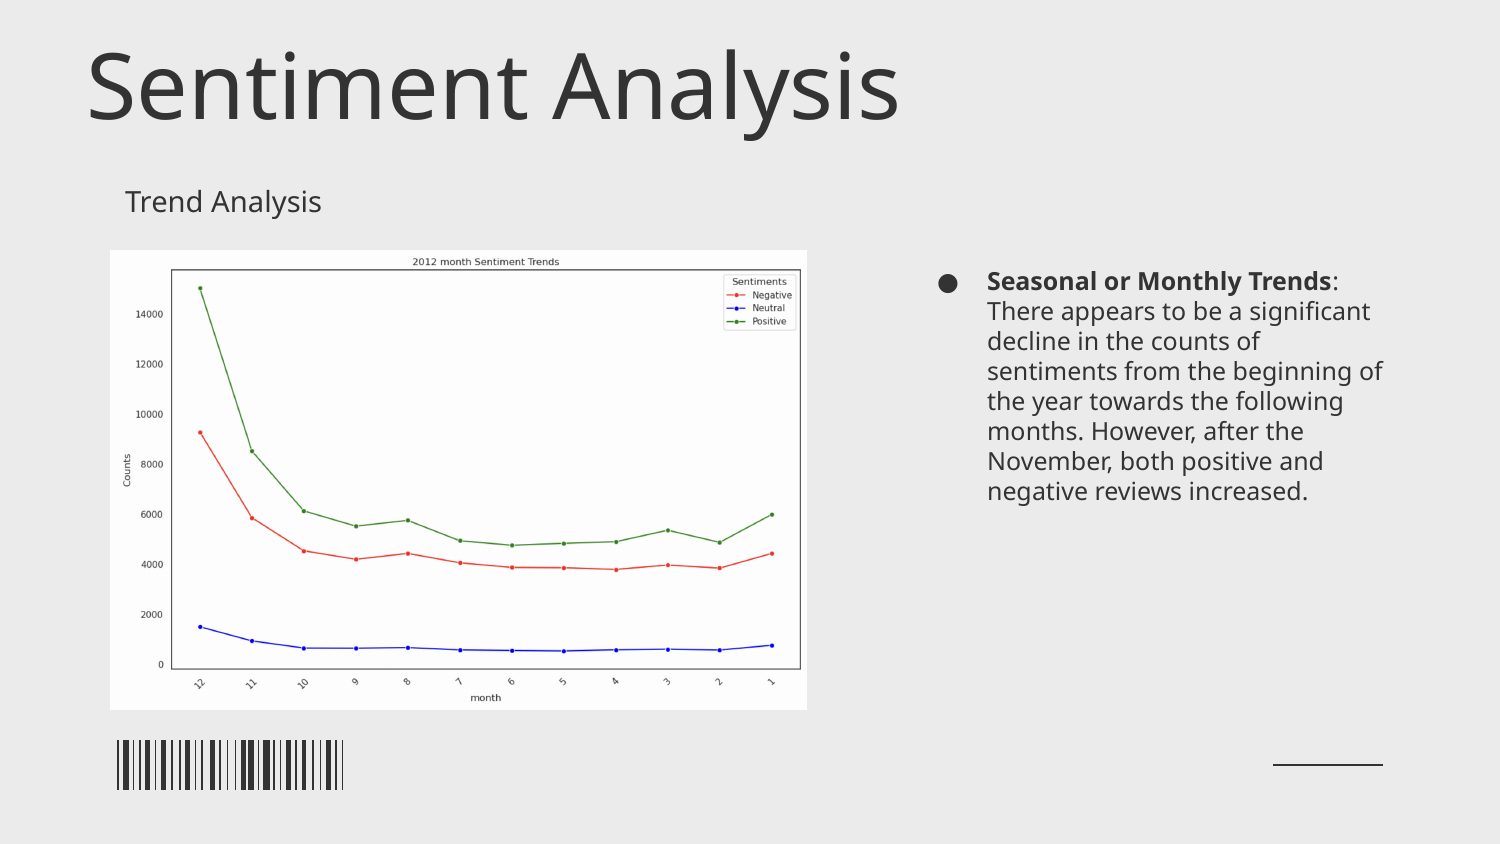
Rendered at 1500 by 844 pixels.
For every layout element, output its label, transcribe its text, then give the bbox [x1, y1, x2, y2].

picture [109, 250, 807, 710]
subtitle Seasonal or Monthly Trends: There appears to be a significant decline in the counts of sentiments from the beginning of the year towards the following months. However, after the November, both positive and negative reviews increased. [897, 250, 1400, 745]
title Sentiment Analysis [71, 34, 1163, 152]
text_box Trend Analysis [110, 168, 344, 234]
